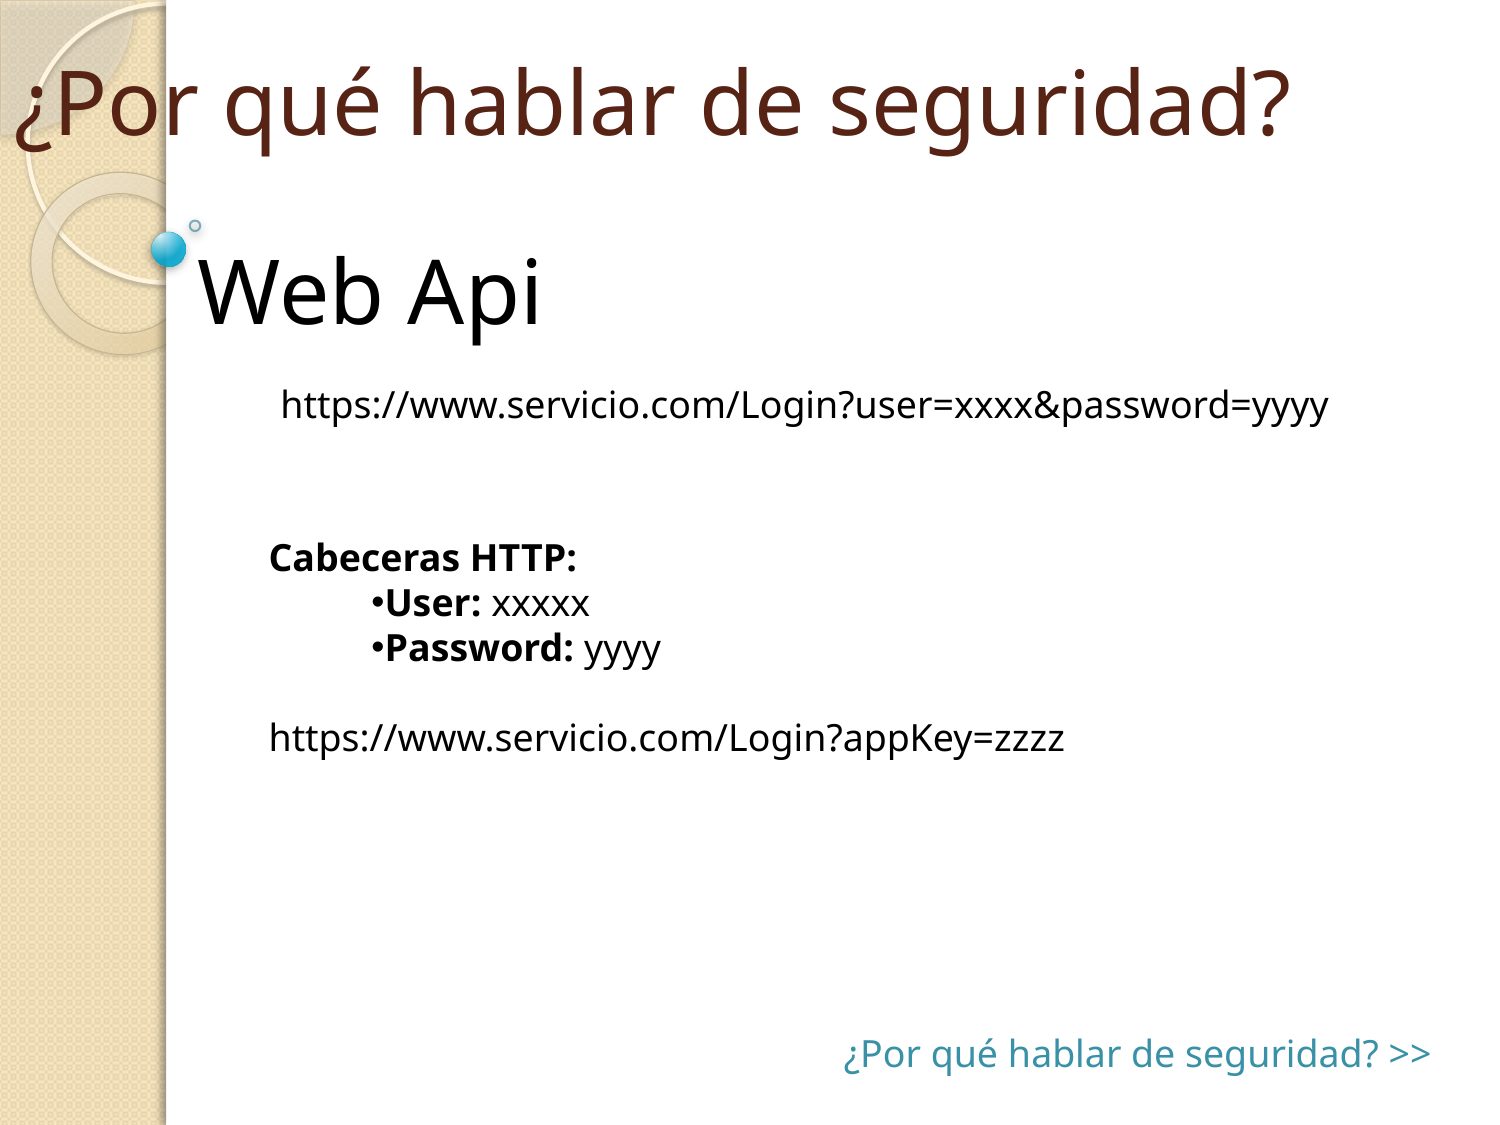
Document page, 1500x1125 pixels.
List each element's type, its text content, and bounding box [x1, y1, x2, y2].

text_box Cabeceras HTTP: User: xxxxx Password: yyyy https://www.servicio.com/Login?appKey=zzzz [253, 527, 1459, 767]
text_box https://www.servicio.com/Login?user=xxxx&password=yyyy [265, 373, 1471, 434]
text_box ¿Por qué hablar de seguridad? >> [182, 1023, 1447, 1083]
text_box ¿Por qué hablar de seguridad? [0, 23, 1500, 161]
title Web Api [183, 208, 1458, 350]
